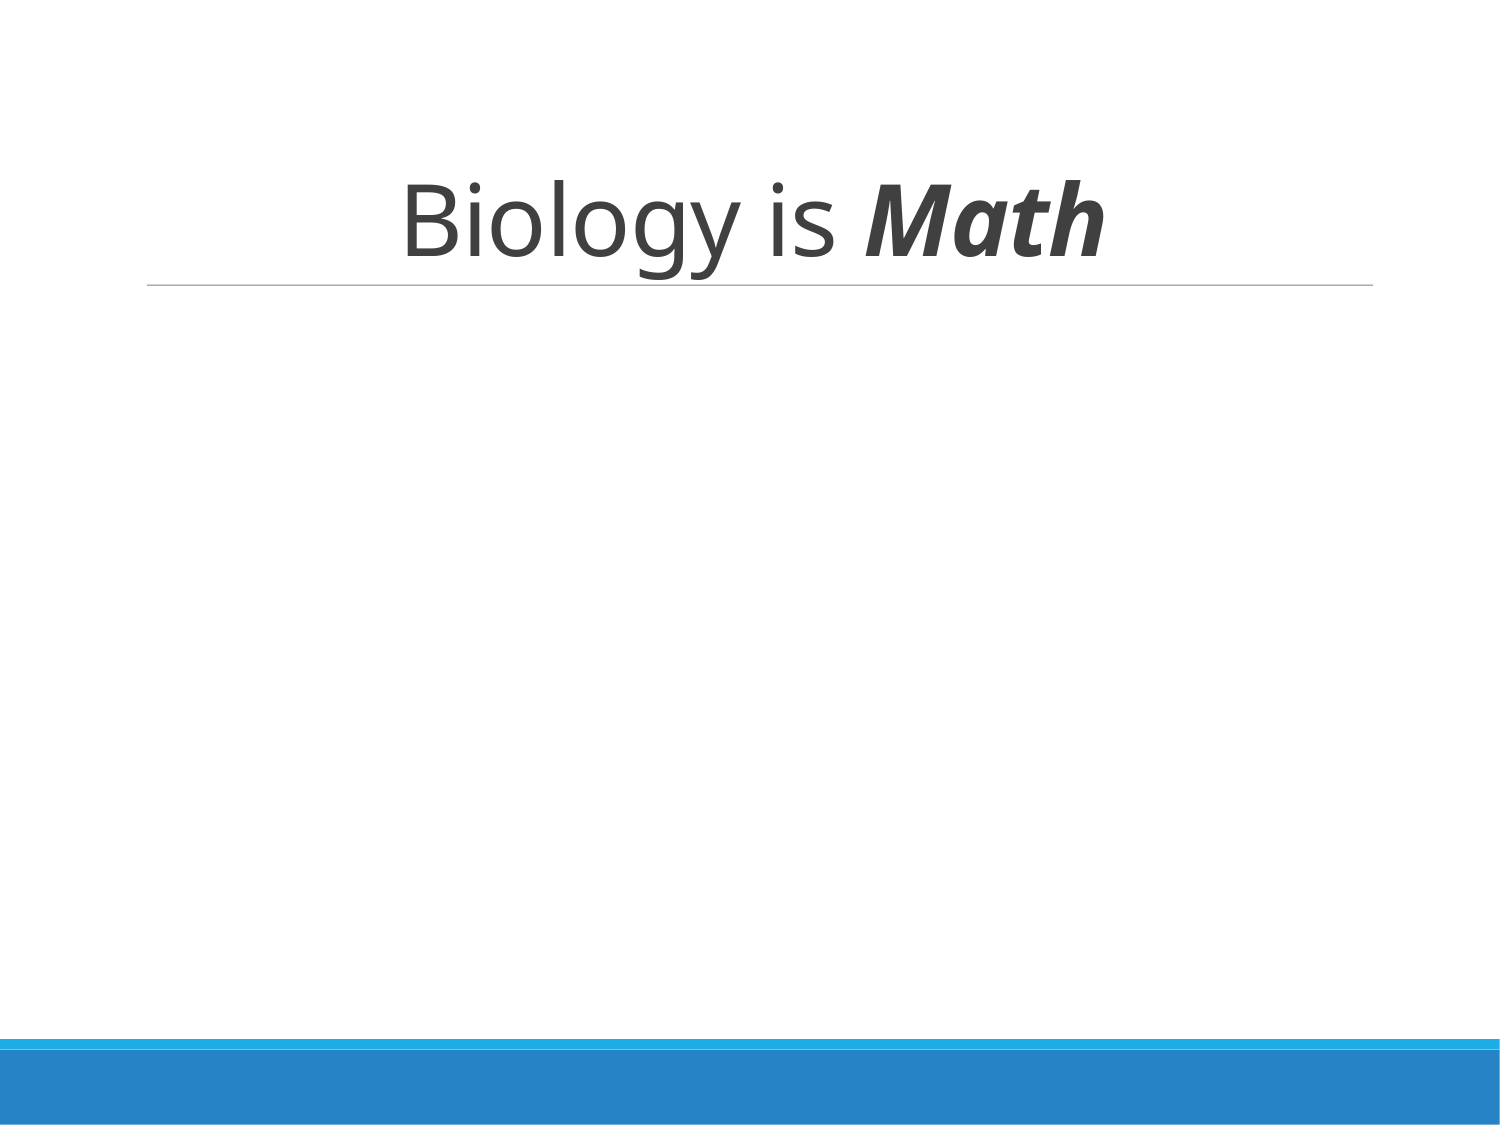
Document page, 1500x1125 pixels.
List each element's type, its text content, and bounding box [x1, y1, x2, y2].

text_box Biology is Math [134, 47, 1373, 285]
